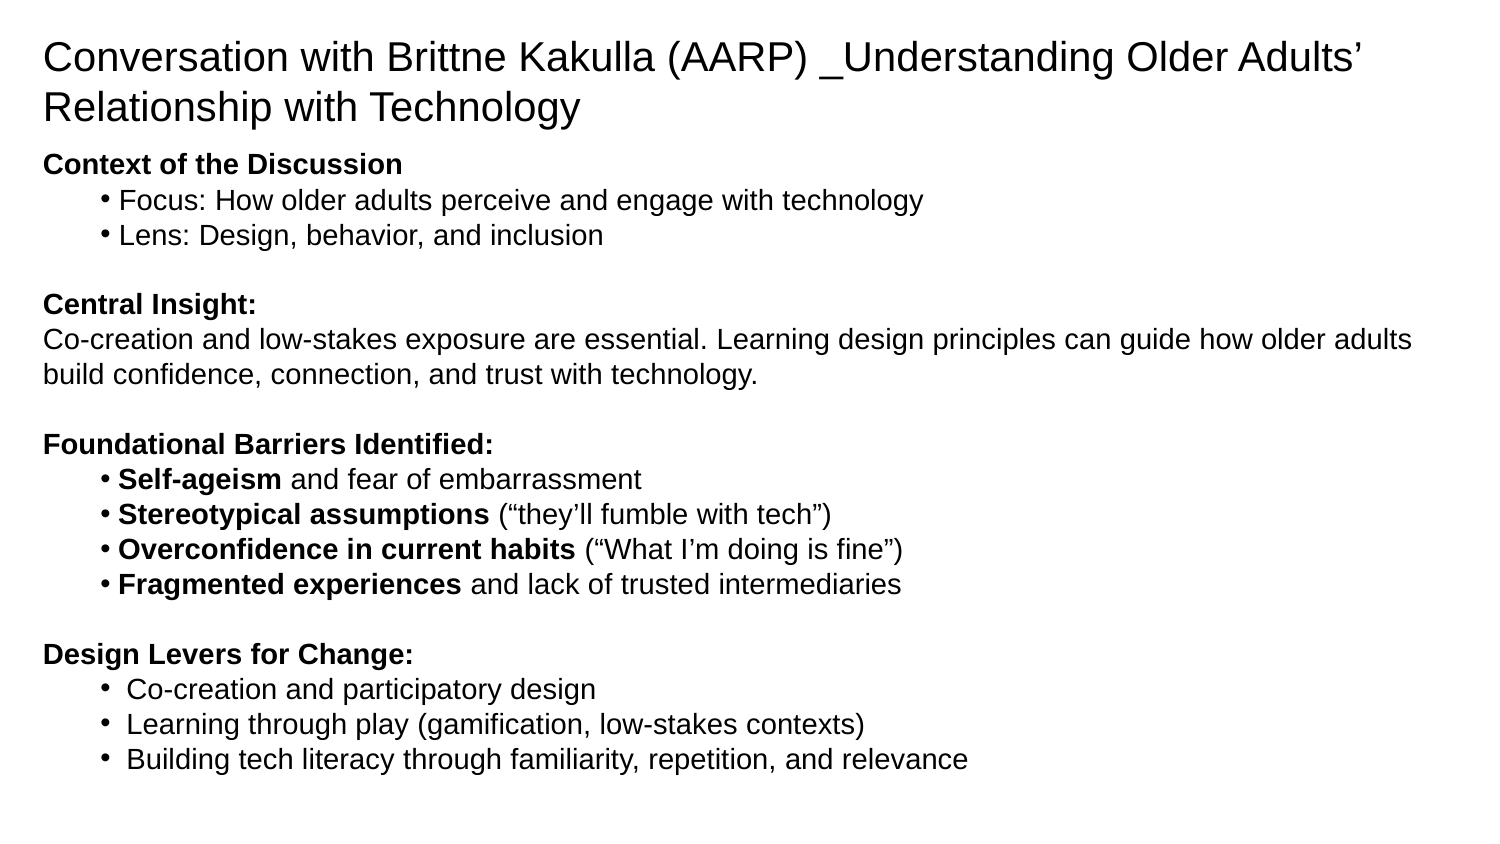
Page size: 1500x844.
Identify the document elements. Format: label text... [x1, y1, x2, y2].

text_box Context of the Discussion Focus: How older adults perceive and engage with technology Lens: Design, behavior, and inclusion Central Insight: Co-creation and low-stakes exposure are essential. Learning design principles can guide how older adults build confidence, connection, and trust with technology. Foundational Barriers Identified: Self-ageism and fear of embarrassment Stereotypical assumptions (“they’ll fumble with tech”) Overconfidence in current habits (“What I’m doing is fine”) Fragmented experiences and lack of trusted intermediaries Design Levers for Change: Co-creation and participatory design Learning through play (gamification, low-stakes contexts) Building tech literacy through familiarity, repetition, and relevance [28, 138, 1472, 783]
text_box Conversation with Brittne Kakulla (AARP) _Understanding Older Adults’ Relationship with Technology [28, 22, 1478, 138]
